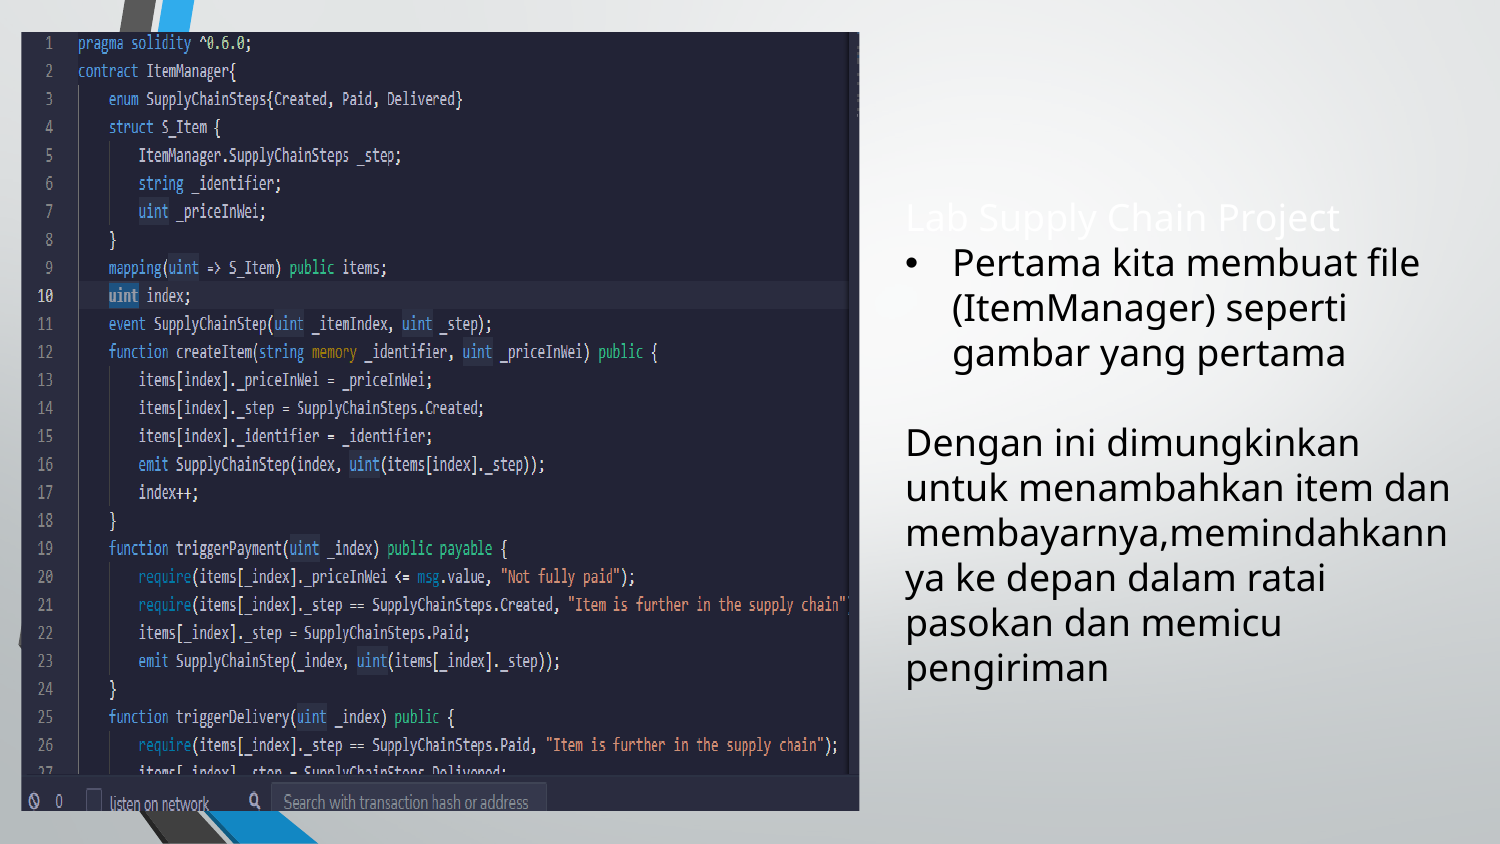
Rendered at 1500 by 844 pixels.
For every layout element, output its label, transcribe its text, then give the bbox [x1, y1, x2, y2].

picture [21, 32, 860, 811]
text_box Lab Supply Chain Project Pertama kita membuat file (ItemManager) seperti gambar yang pertama Dengan ini dimungkinkan untuk menambahkan item dan membayarnya,memindahkannya ke depan dalam ratai pasokan dan memicu pengiriman [890, 187, 1479, 742]
